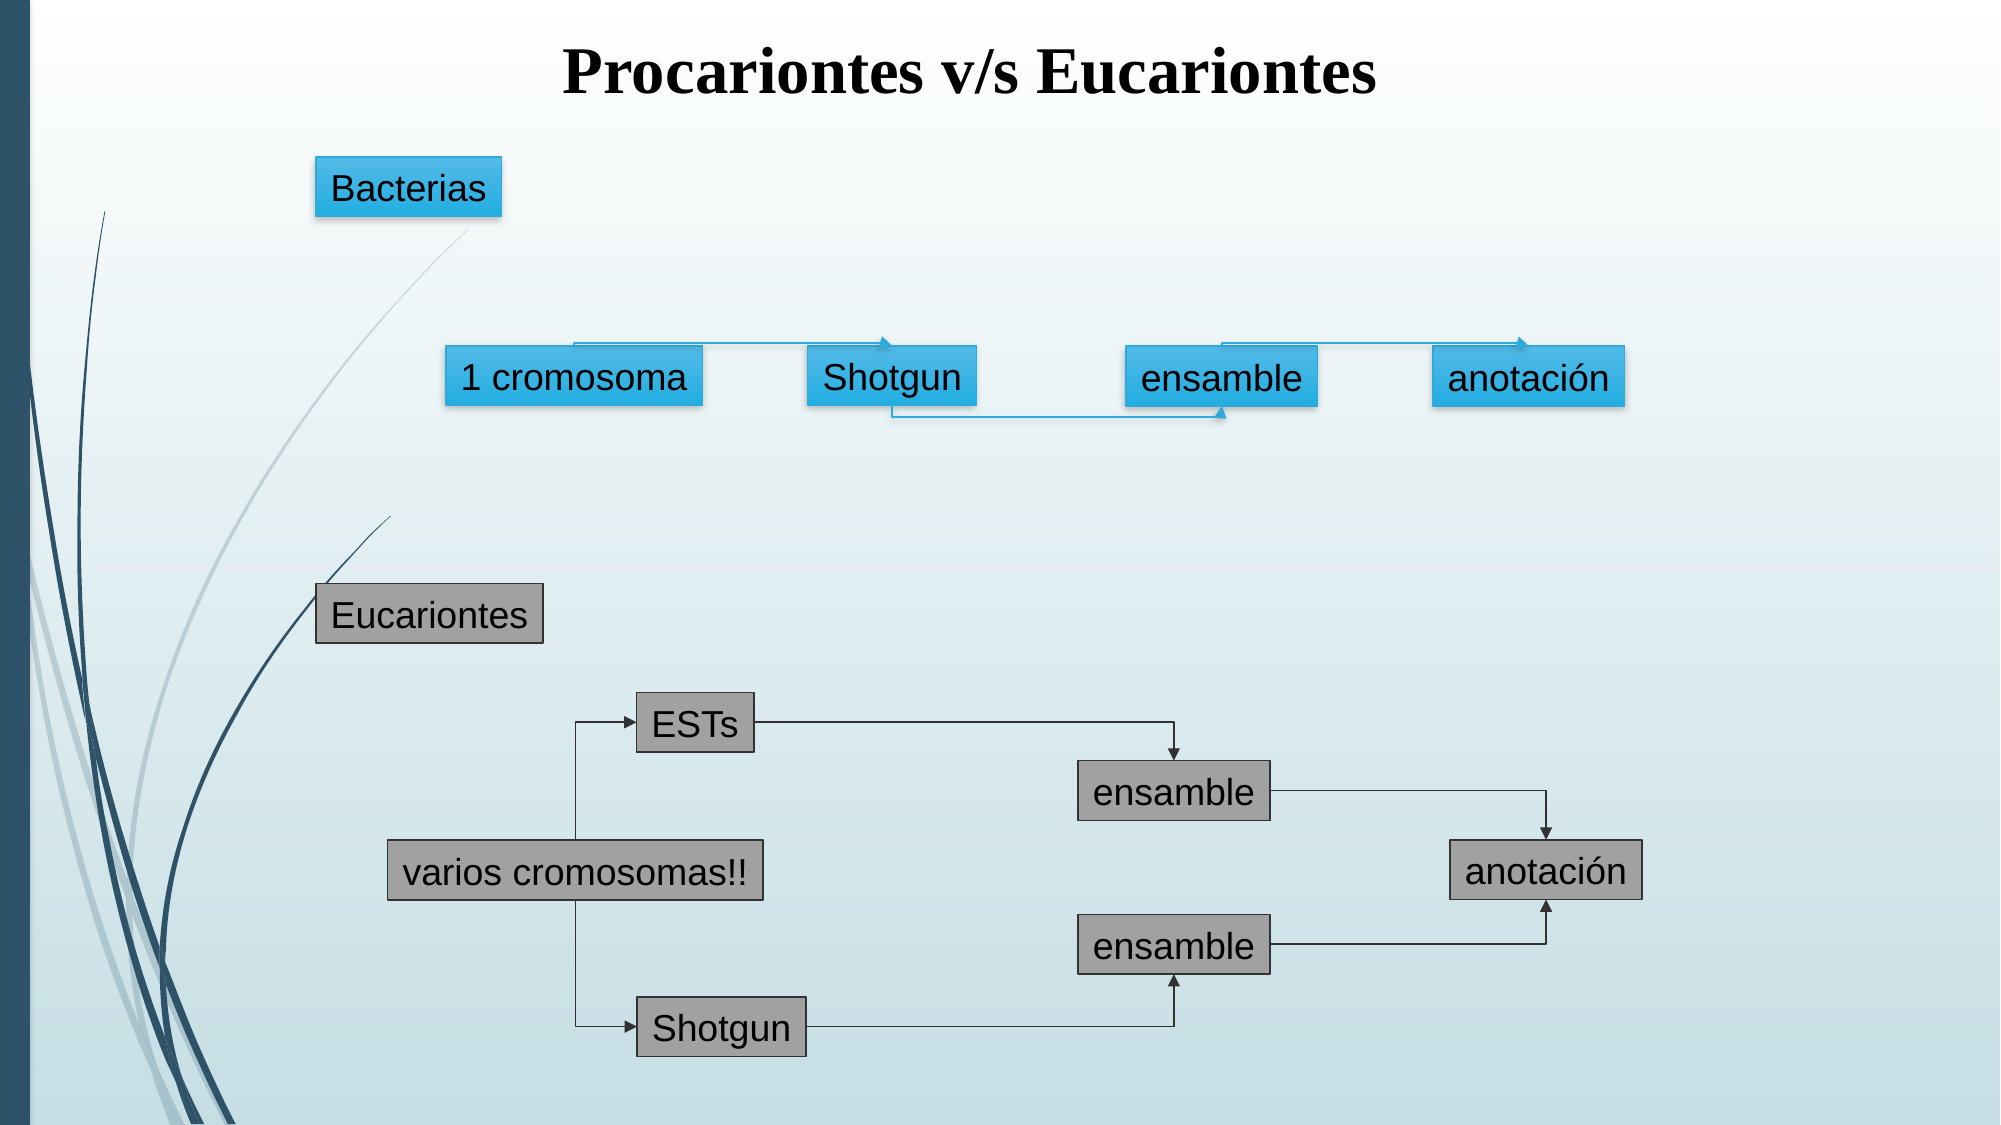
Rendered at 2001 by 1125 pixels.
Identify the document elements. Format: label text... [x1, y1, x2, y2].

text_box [542, 933, 670, 995]
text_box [732, 186, 736, 505]
text_box Procariontes v/s Eucariontes [547, 19, 1411, 114]
text_box Eucariontes [315, 583, 544, 644]
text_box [1270, 791, 1547, 841]
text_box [1270, 901, 1547, 946]
text_box 1 cromosoma [445, 345, 703, 406]
text_box anotación [1449, 839, 1643, 900]
text_box ensamble [1125, 345, 1318, 407]
text_box anotación [1432, 345, 1625, 407]
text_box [807, 975, 1175, 1028]
text_box Shotgun [807, 345, 977, 406]
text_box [546, 750, 665, 812]
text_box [754, 722, 1175, 761]
text_box Bacterias [315, 156, 502, 217]
text_box ensamble [1077, 914, 1271, 975]
text_box ensamble [1077, 760, 1271, 821]
text_box ESTs [636, 692, 755, 753]
text_box Shotgun [636, 996, 807, 1057]
text_box varios cromosomas!! [387, 839, 764, 901]
